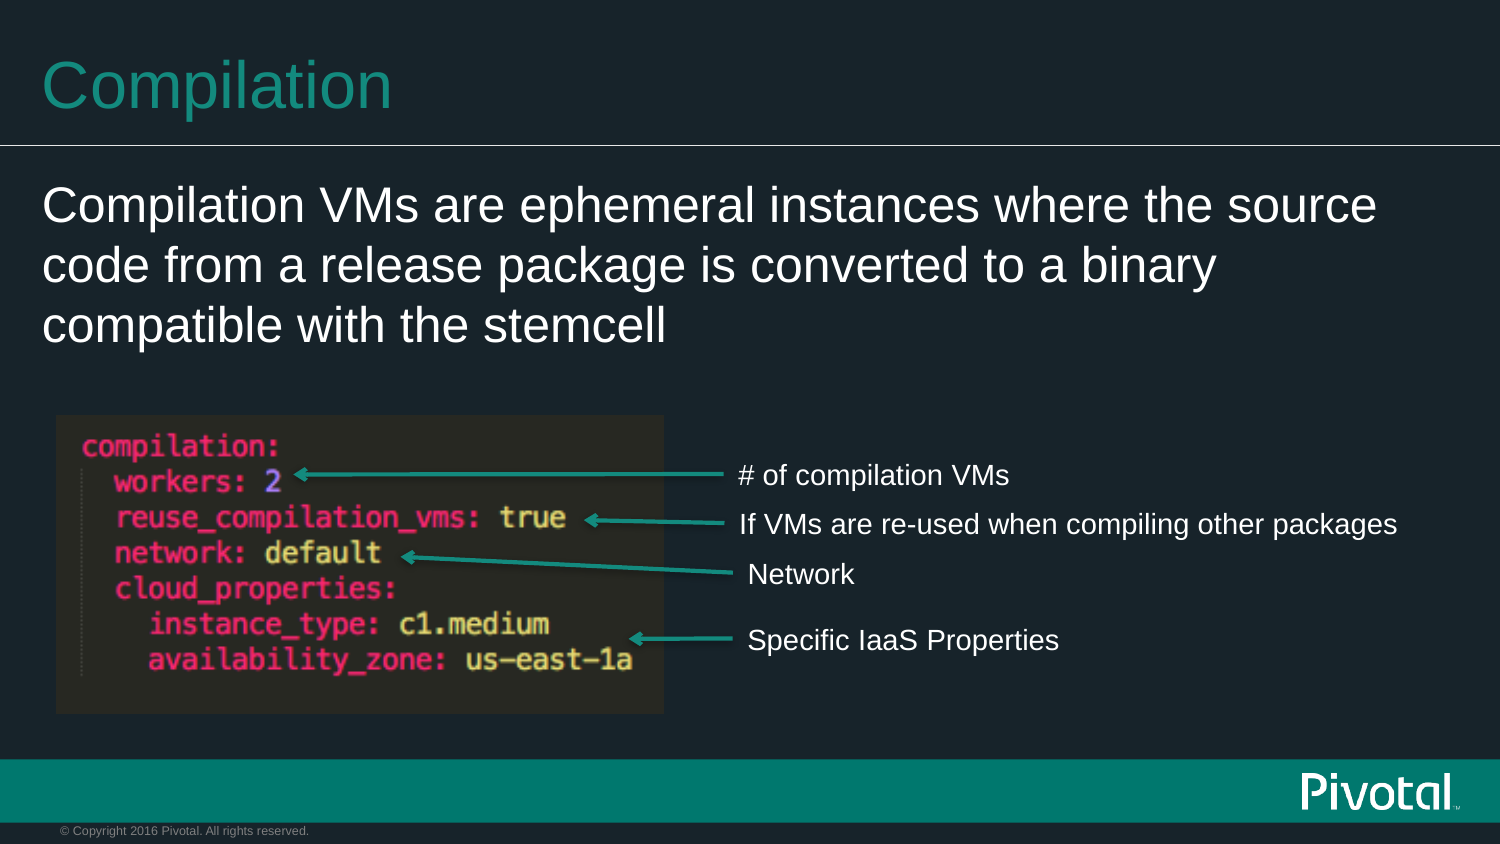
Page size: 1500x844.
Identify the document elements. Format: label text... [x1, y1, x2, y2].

list Compilation VMs are ephemeral instances where the source code from a release package is converted to a binary compatible with the stemcell [26, 157, 1461, 735]
picture [1302, 773, 1460, 810]
title Compilation [26, 52, 1461, 113]
text_box Network [732, 548, 870, 598]
text_box # of compilation VMs [723, 449, 1026, 499]
text_box Specific IaaS Properties [732, 613, 1076, 664]
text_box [400, 556, 732, 574]
picture [56, 415, 664, 715]
text_box If VMs are re-used when compiling other packages [724, 498, 1414, 548]
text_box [583, 519, 723, 524]
